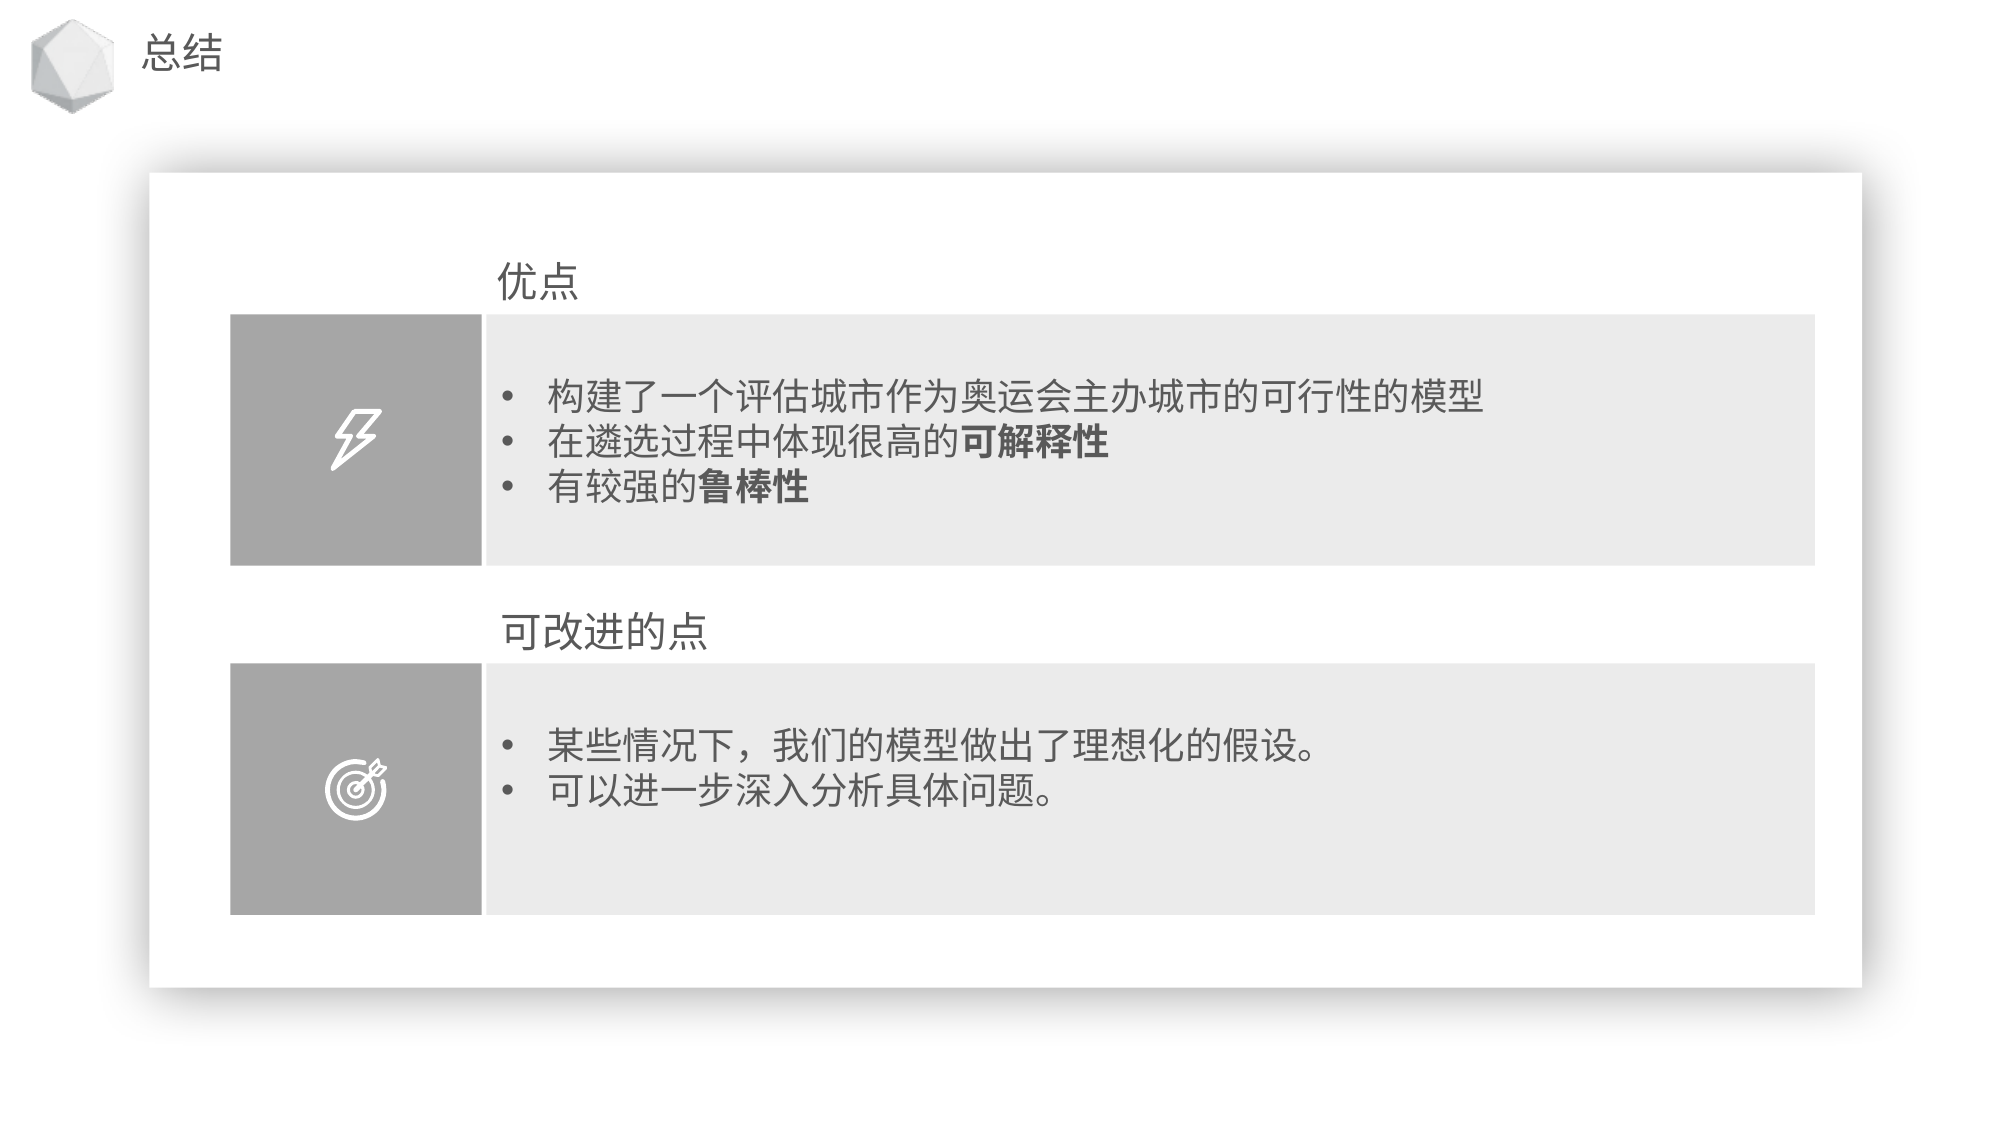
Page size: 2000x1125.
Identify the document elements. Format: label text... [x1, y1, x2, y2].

text_box 总结 [125, 19, 599, 90]
text_box 某些情况下，我们的模型做出了理想化的假设。 可以进一步深入分析具体问题。 [484, 661, 1817, 917]
text_box 可改进的点 [485, 597, 982, 663]
text_box 构建了一个评估城市作为奥运会主办城市的可行性的模型 在遴选过程中体现很高的可解释性 有较强的鲁棒性 [484, 312, 1817, 568]
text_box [230, 663, 482, 916]
picture [30, 18, 115, 114]
text_box [147, 171, 1864, 990]
text_box 优点 [481, 248, 978, 314]
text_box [230, 314, 482, 566]
